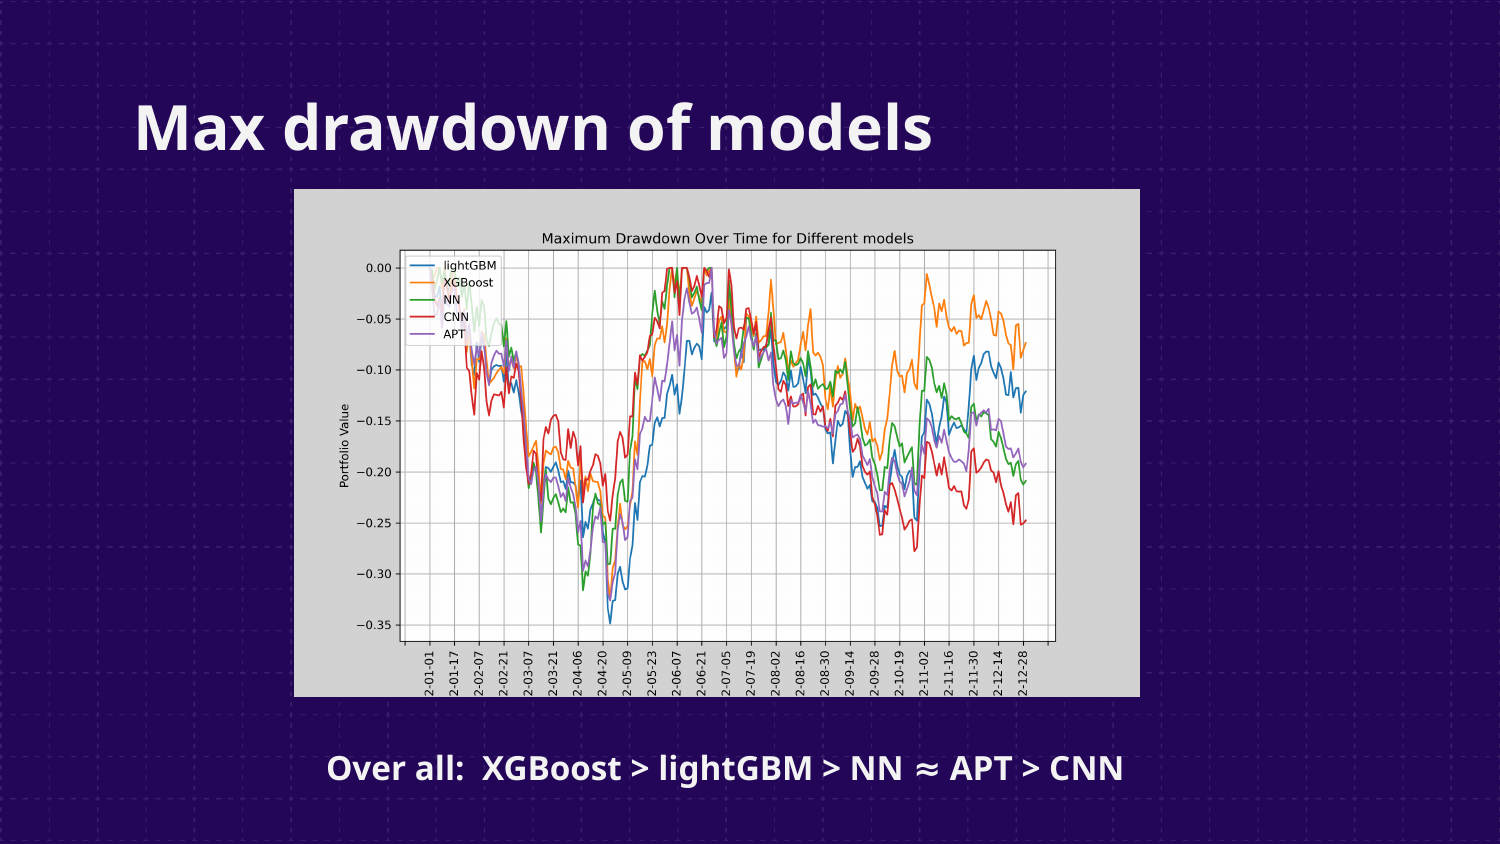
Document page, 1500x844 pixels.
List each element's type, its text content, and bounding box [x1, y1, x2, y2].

picture [294, 189, 1141, 698]
text_box Over all: XGBoost > lightGBM > NN ≈ APT > CNN [311, 739, 1442, 802]
title Max drawdown of models [118, 72, 1382, 167]
